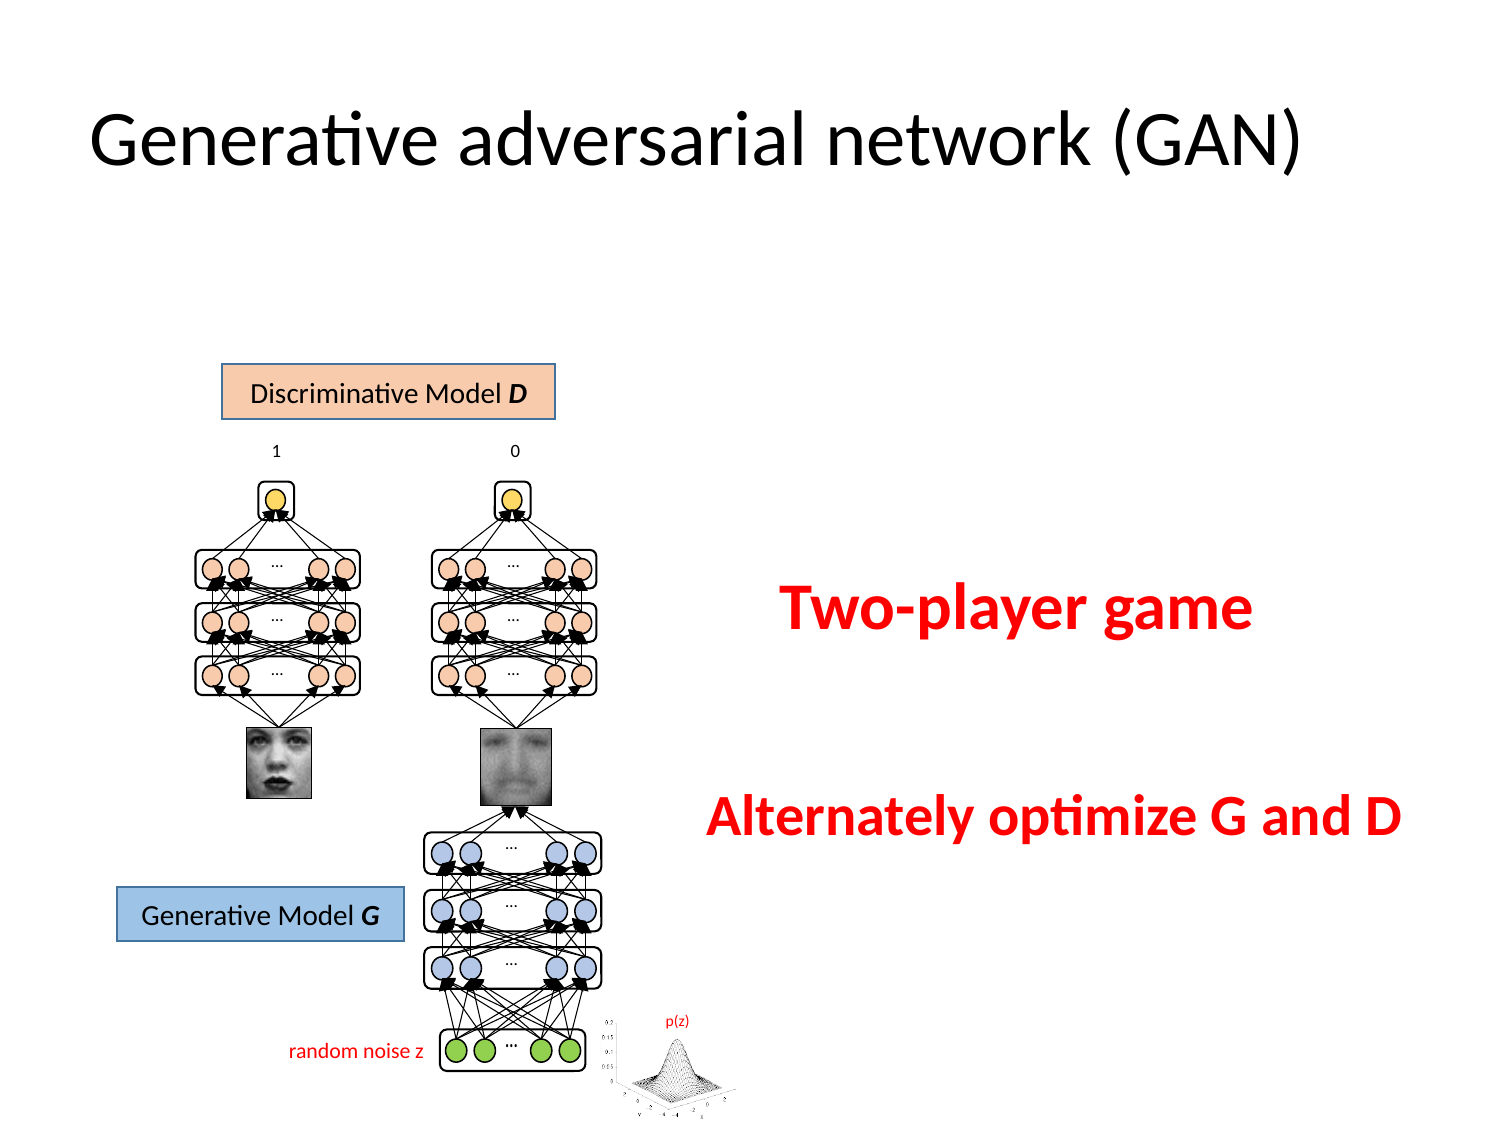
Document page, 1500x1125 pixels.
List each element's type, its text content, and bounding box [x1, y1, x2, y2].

text_box Two-player game [764, 555, 1270, 650]
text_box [117, 364, 737, 1119]
title Generative adversarial network (GAN) [74, 58, 1451, 222]
text_box Alternately optimize G and D [737, 769, 1418, 855]
